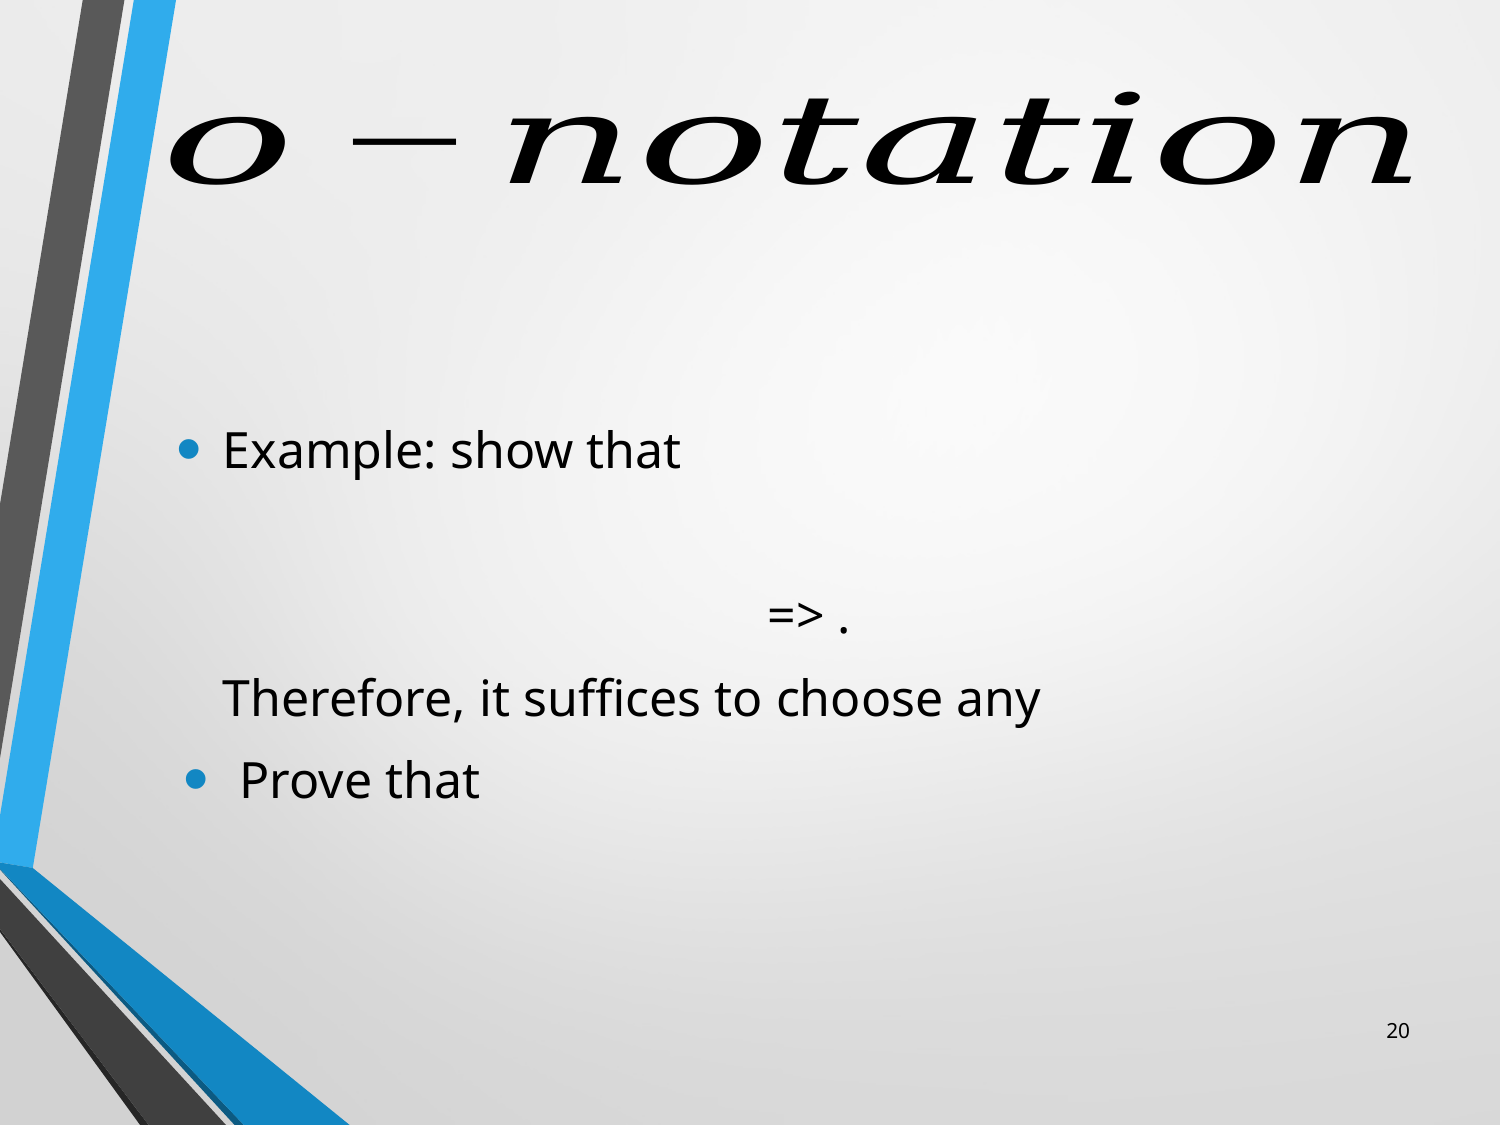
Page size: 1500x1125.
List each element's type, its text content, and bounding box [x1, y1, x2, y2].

slide_number 20 [1354, 1001, 1425, 1062]
